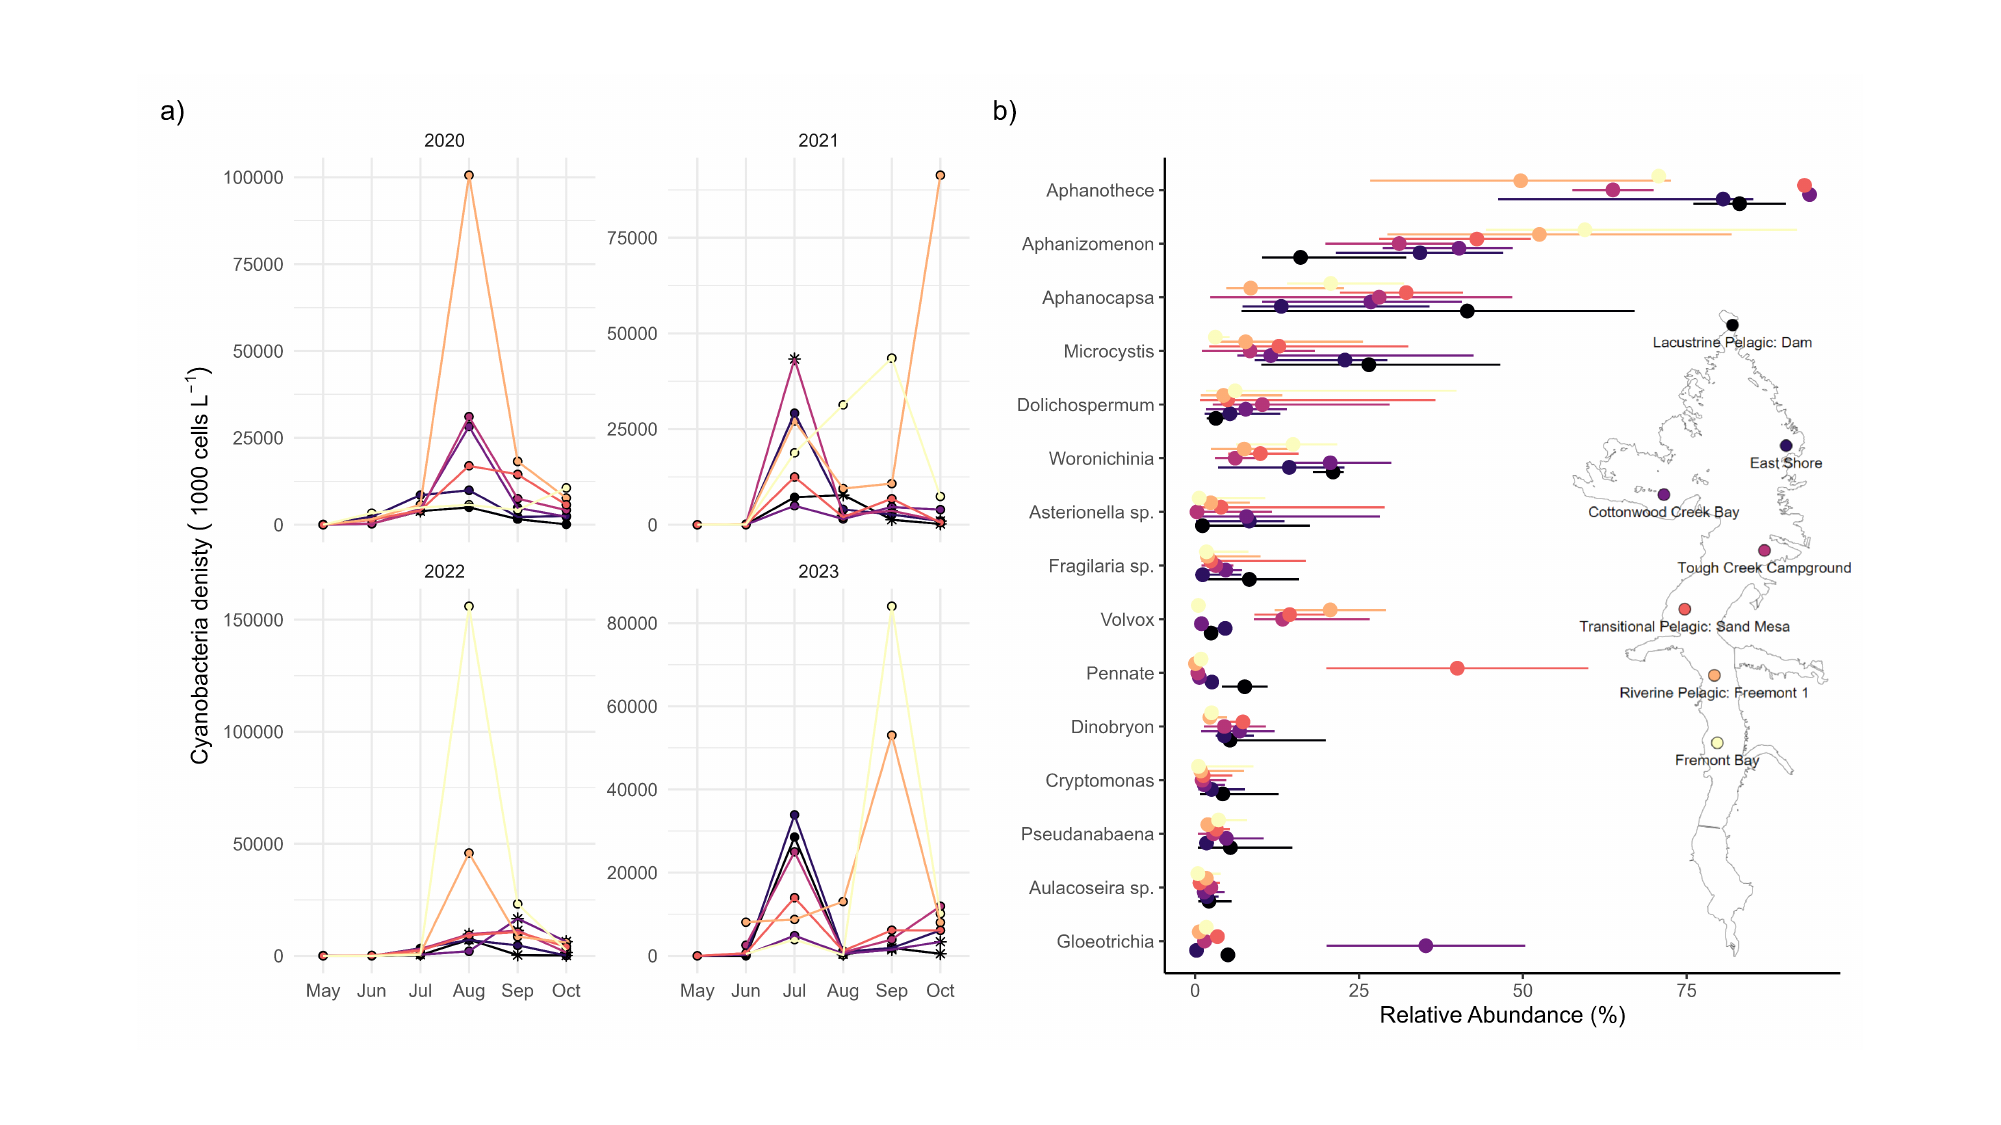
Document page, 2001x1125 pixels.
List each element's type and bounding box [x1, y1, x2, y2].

text_box [137, 74, 1863, 1050]
